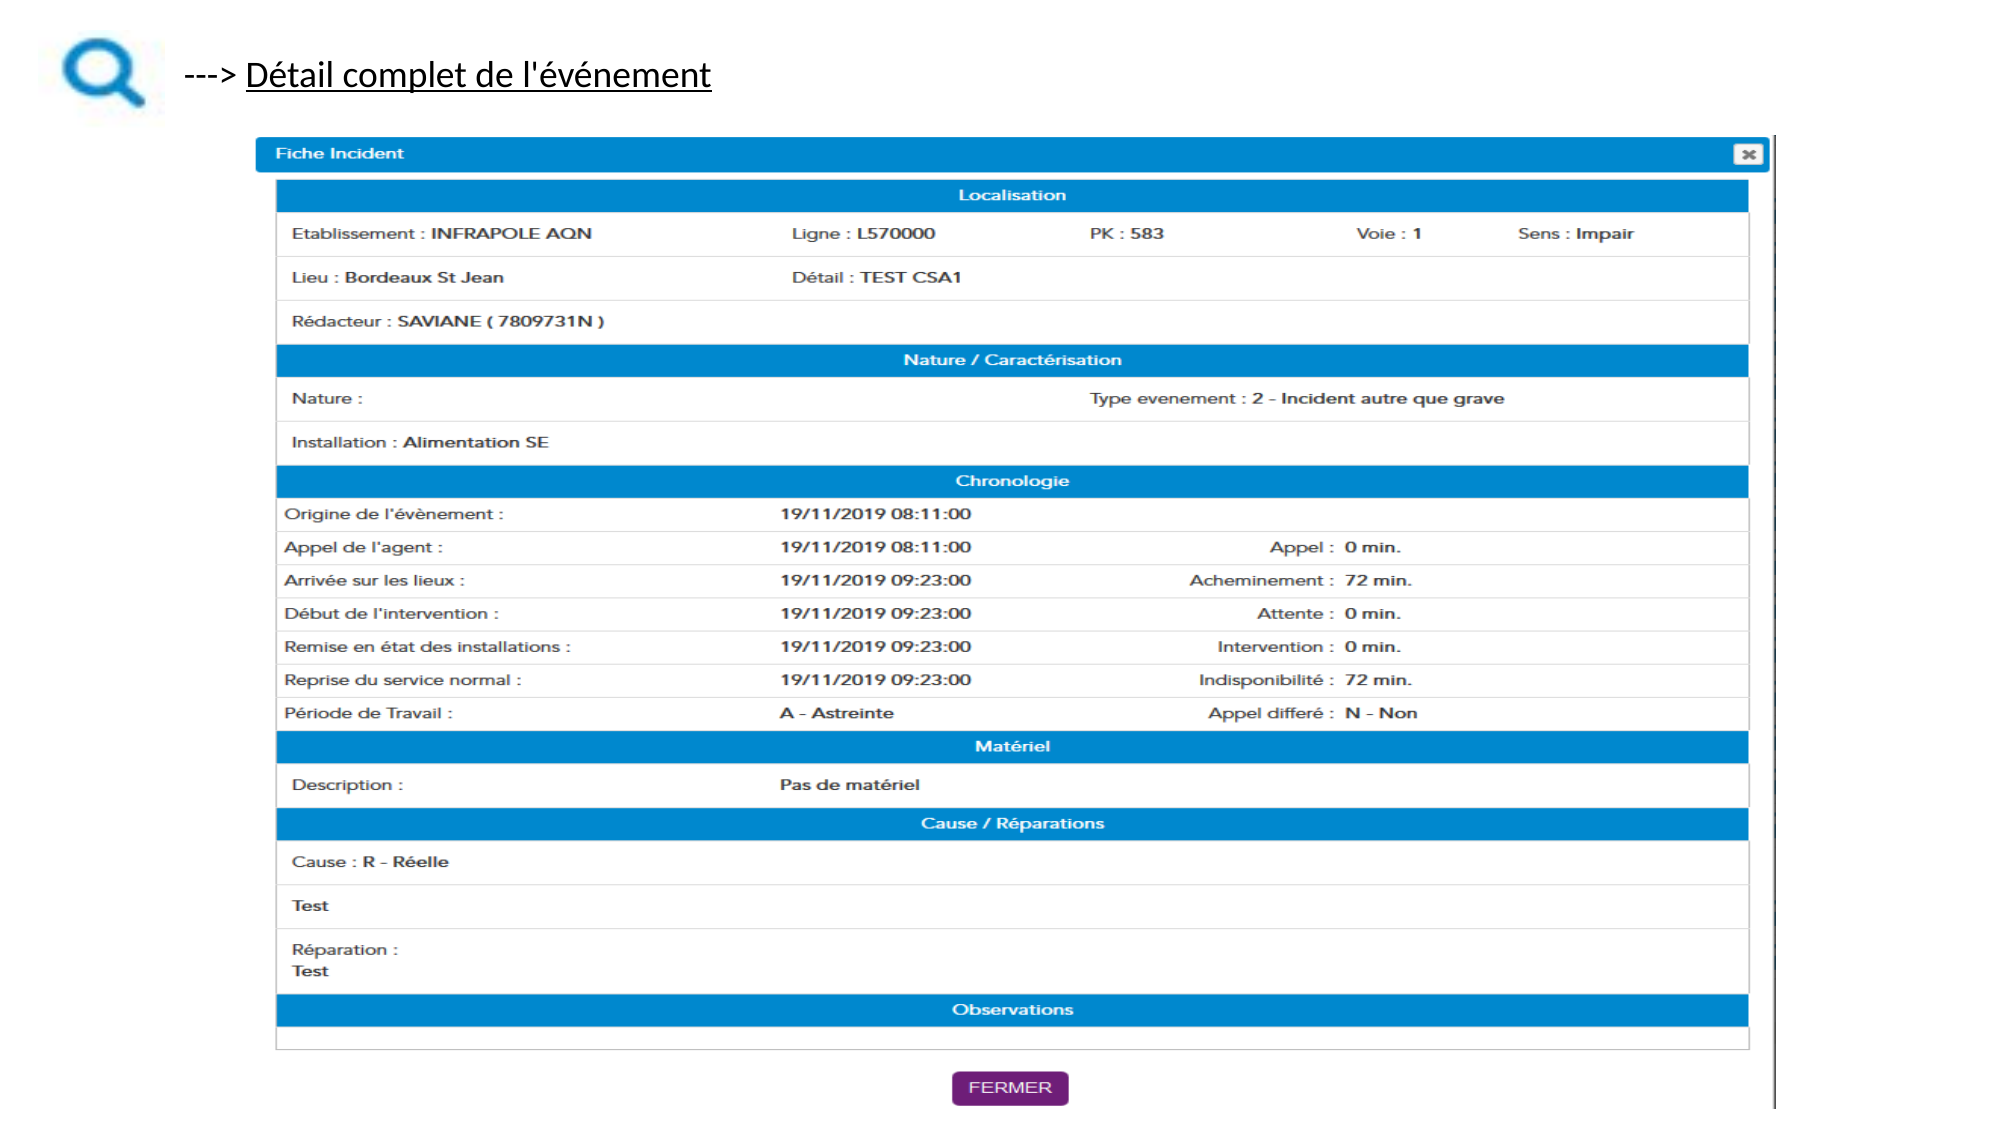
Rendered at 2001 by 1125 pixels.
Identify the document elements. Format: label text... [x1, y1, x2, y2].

text_box ---> Détail complet de l'événement [168, 42, 1064, 103]
picture [38, 30, 165, 132]
picture [253, 135, 1776, 1109]
